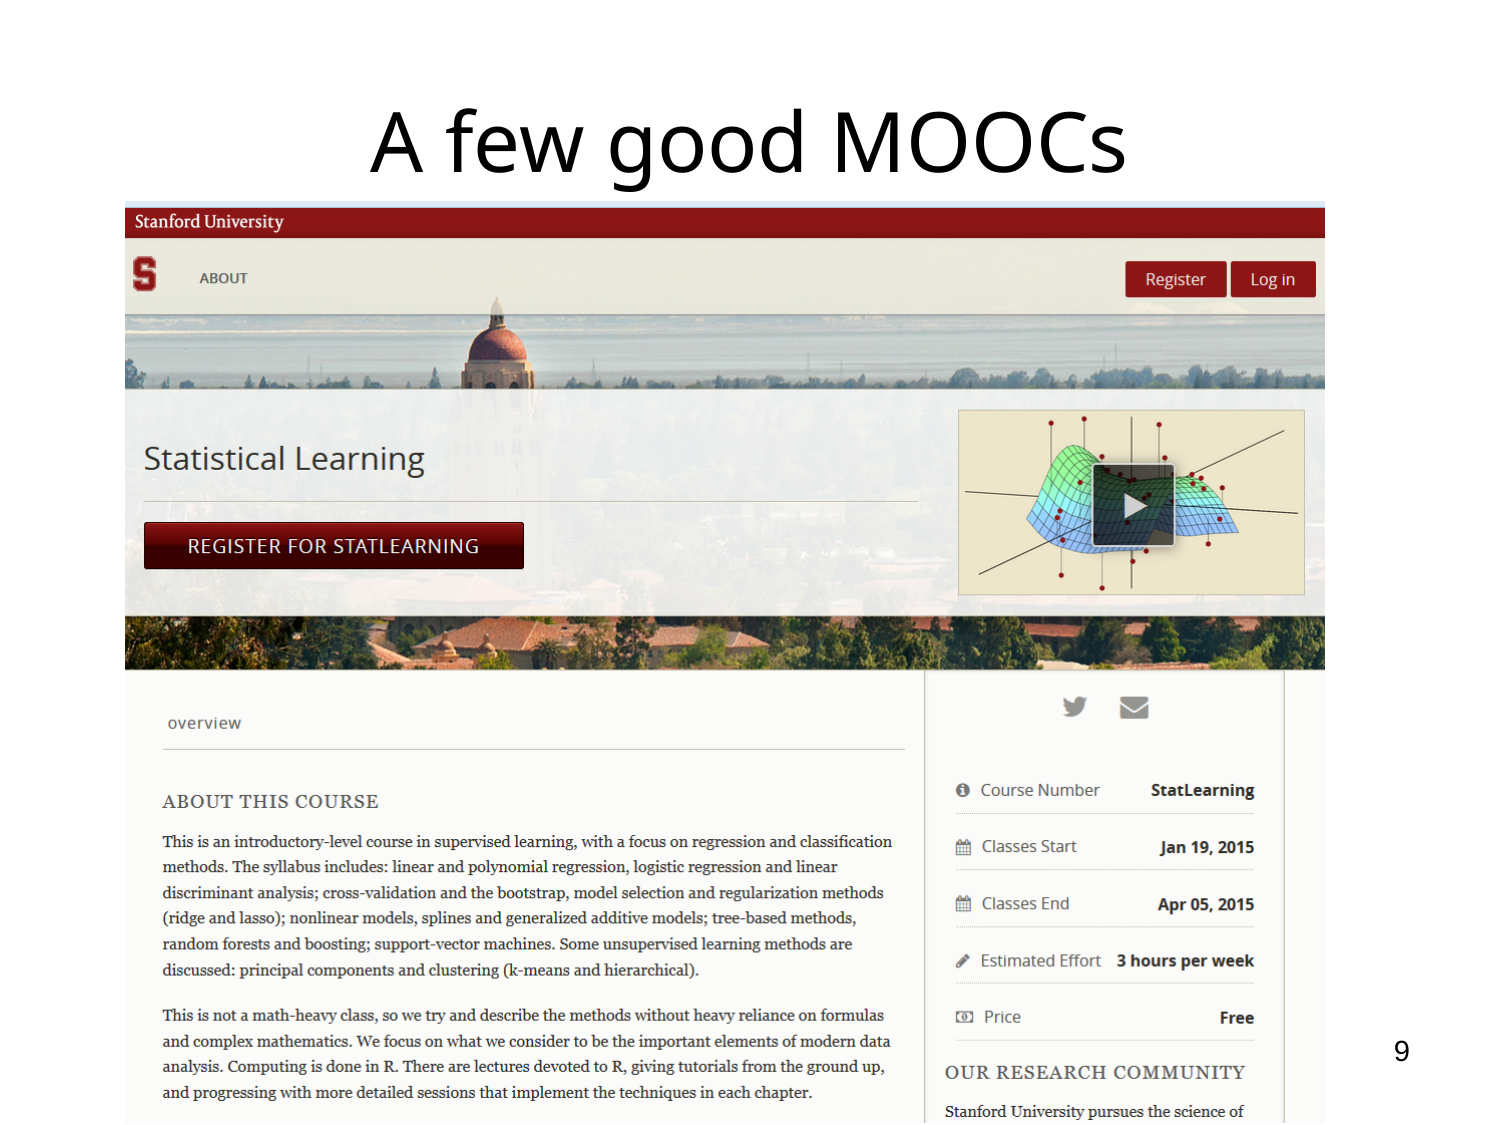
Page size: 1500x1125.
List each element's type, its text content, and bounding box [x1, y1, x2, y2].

slide_number 9 [1329, 1024, 1425, 1103]
picture [124, 201, 1326, 1124]
title A few good MOOCs [75, 45, 1425, 233]
